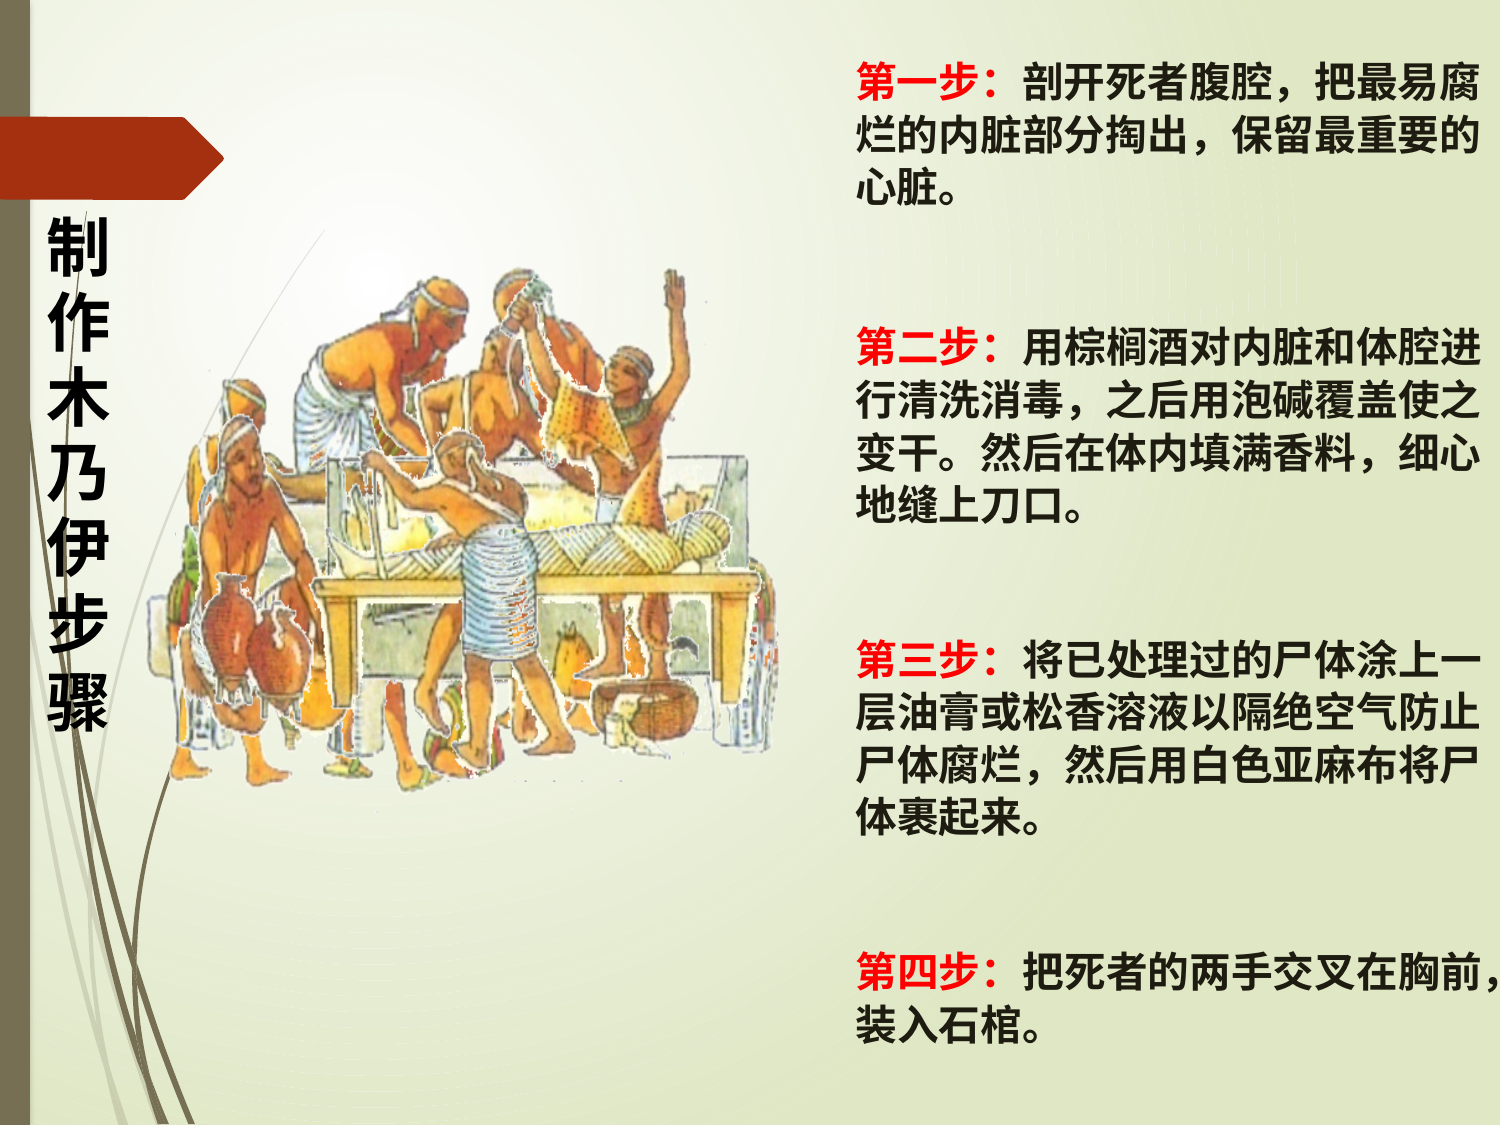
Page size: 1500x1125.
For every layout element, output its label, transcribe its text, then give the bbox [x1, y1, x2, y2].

picture [116, 234, 844, 813]
text_box 第一步：剖开死者腹腔，把最易腐烂的内脏部分掏出，保留最重要的心脏。 [843, 47, 1500, 217]
text_box 第二步：用棕榈酒对内脏和体腔进行清洗消毒，之后用泡碱覆盖使之变干。然后在体内填满香料，细心地缝上刀口。 [848, 312, 1500, 535]
text_box 第四步：把死者的两手交叉在胸前，装入石棺。 [843, 937, 1500, 1054]
text_box 制作木乃伊 步 骤 [35, 203, 123, 745]
text_box 第三步：将已处理过的尸体涂上一层油膏或松香溶液以隔绝空气防止尸体腐烂，然后用白色亚麻布将尸体裹起来。 [843, 625, 1500, 847]
